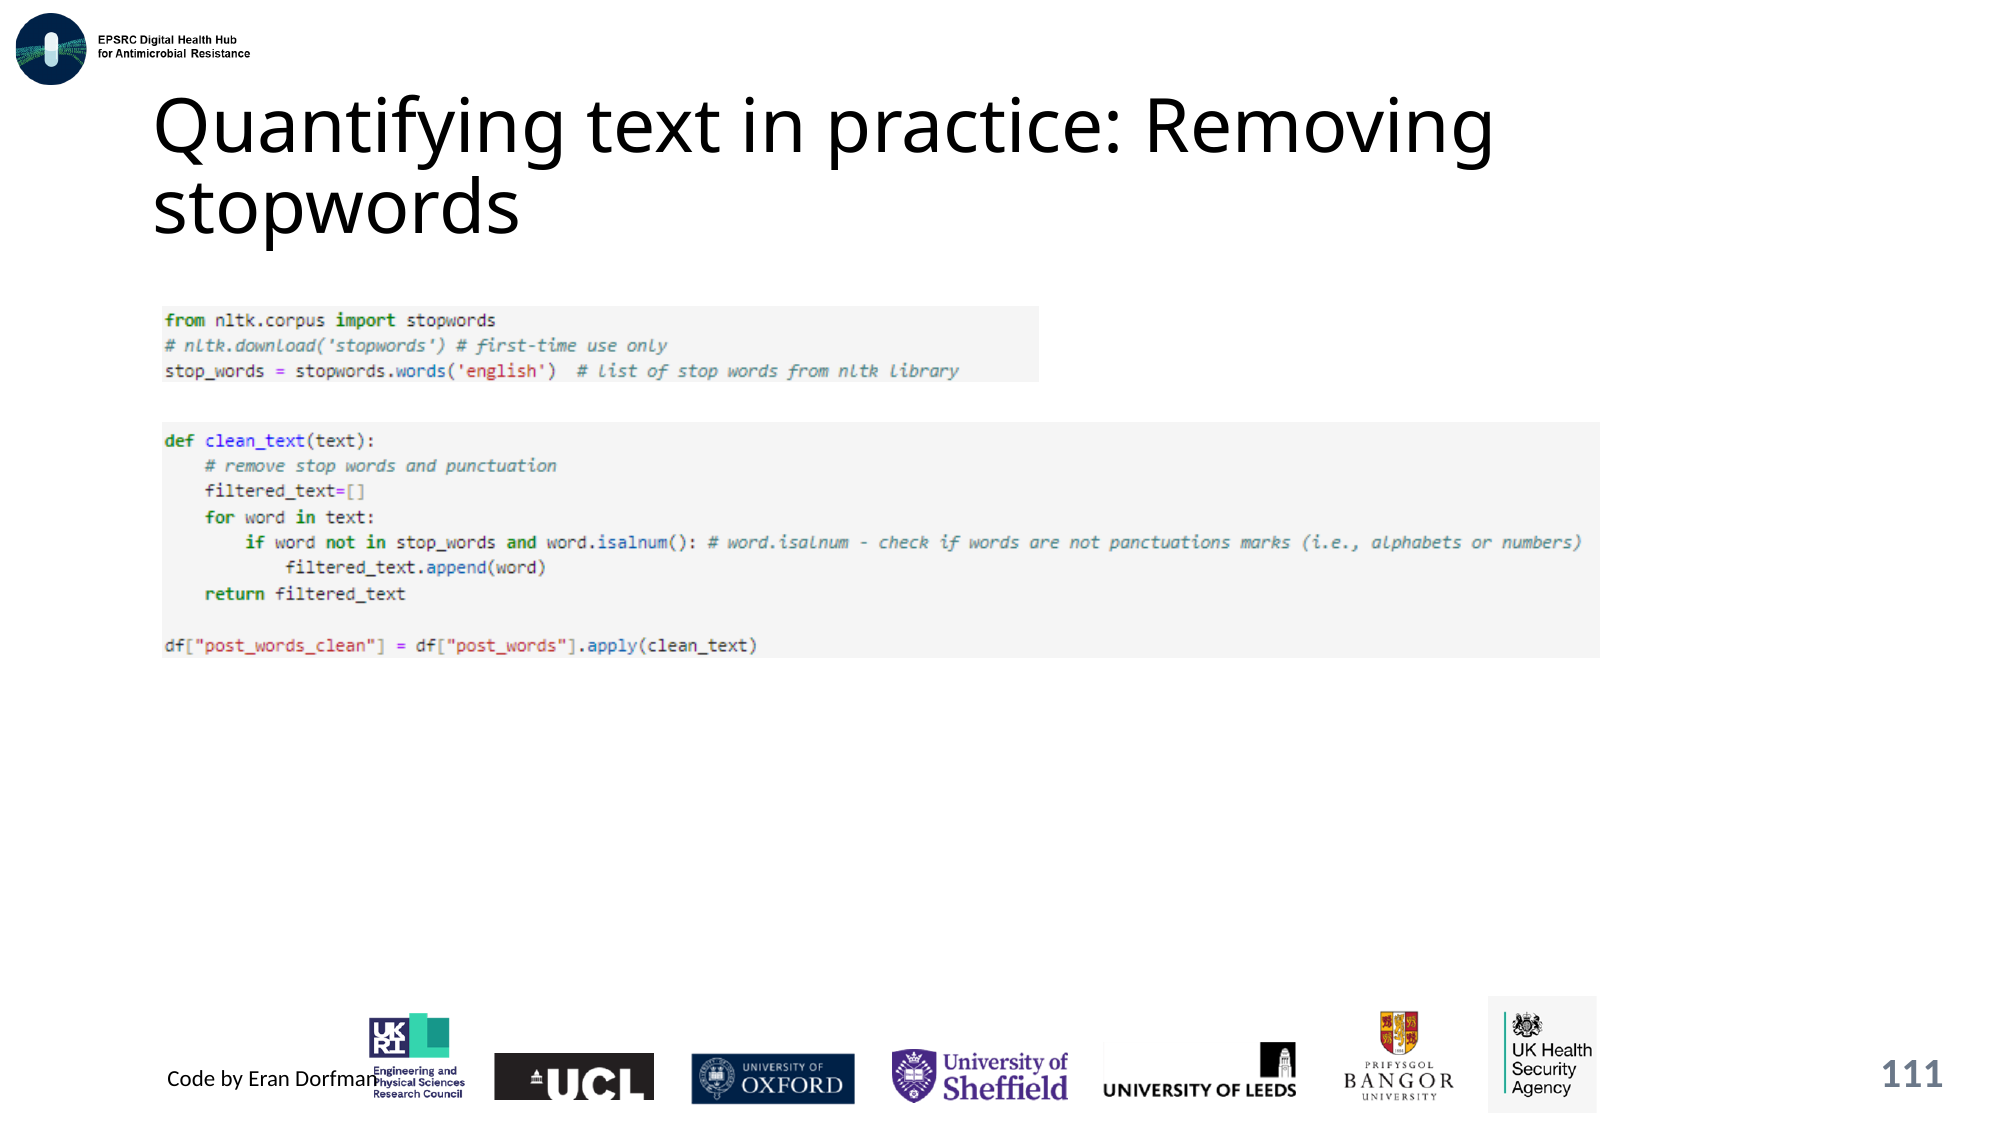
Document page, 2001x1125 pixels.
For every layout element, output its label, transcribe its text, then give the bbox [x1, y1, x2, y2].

title Quantifying text in practice: Removing stopwords [137, 59, 1863, 278]
picture [15, 13, 352, 85]
text_box 111 [1862, 1038, 1962, 1125]
picture [162, 306, 1039, 382]
text_box Code by Eran Dorfman [152, 1056, 587, 1099]
picture [162, 422, 1600, 659]
picture [369, 981, 1597, 1125]
